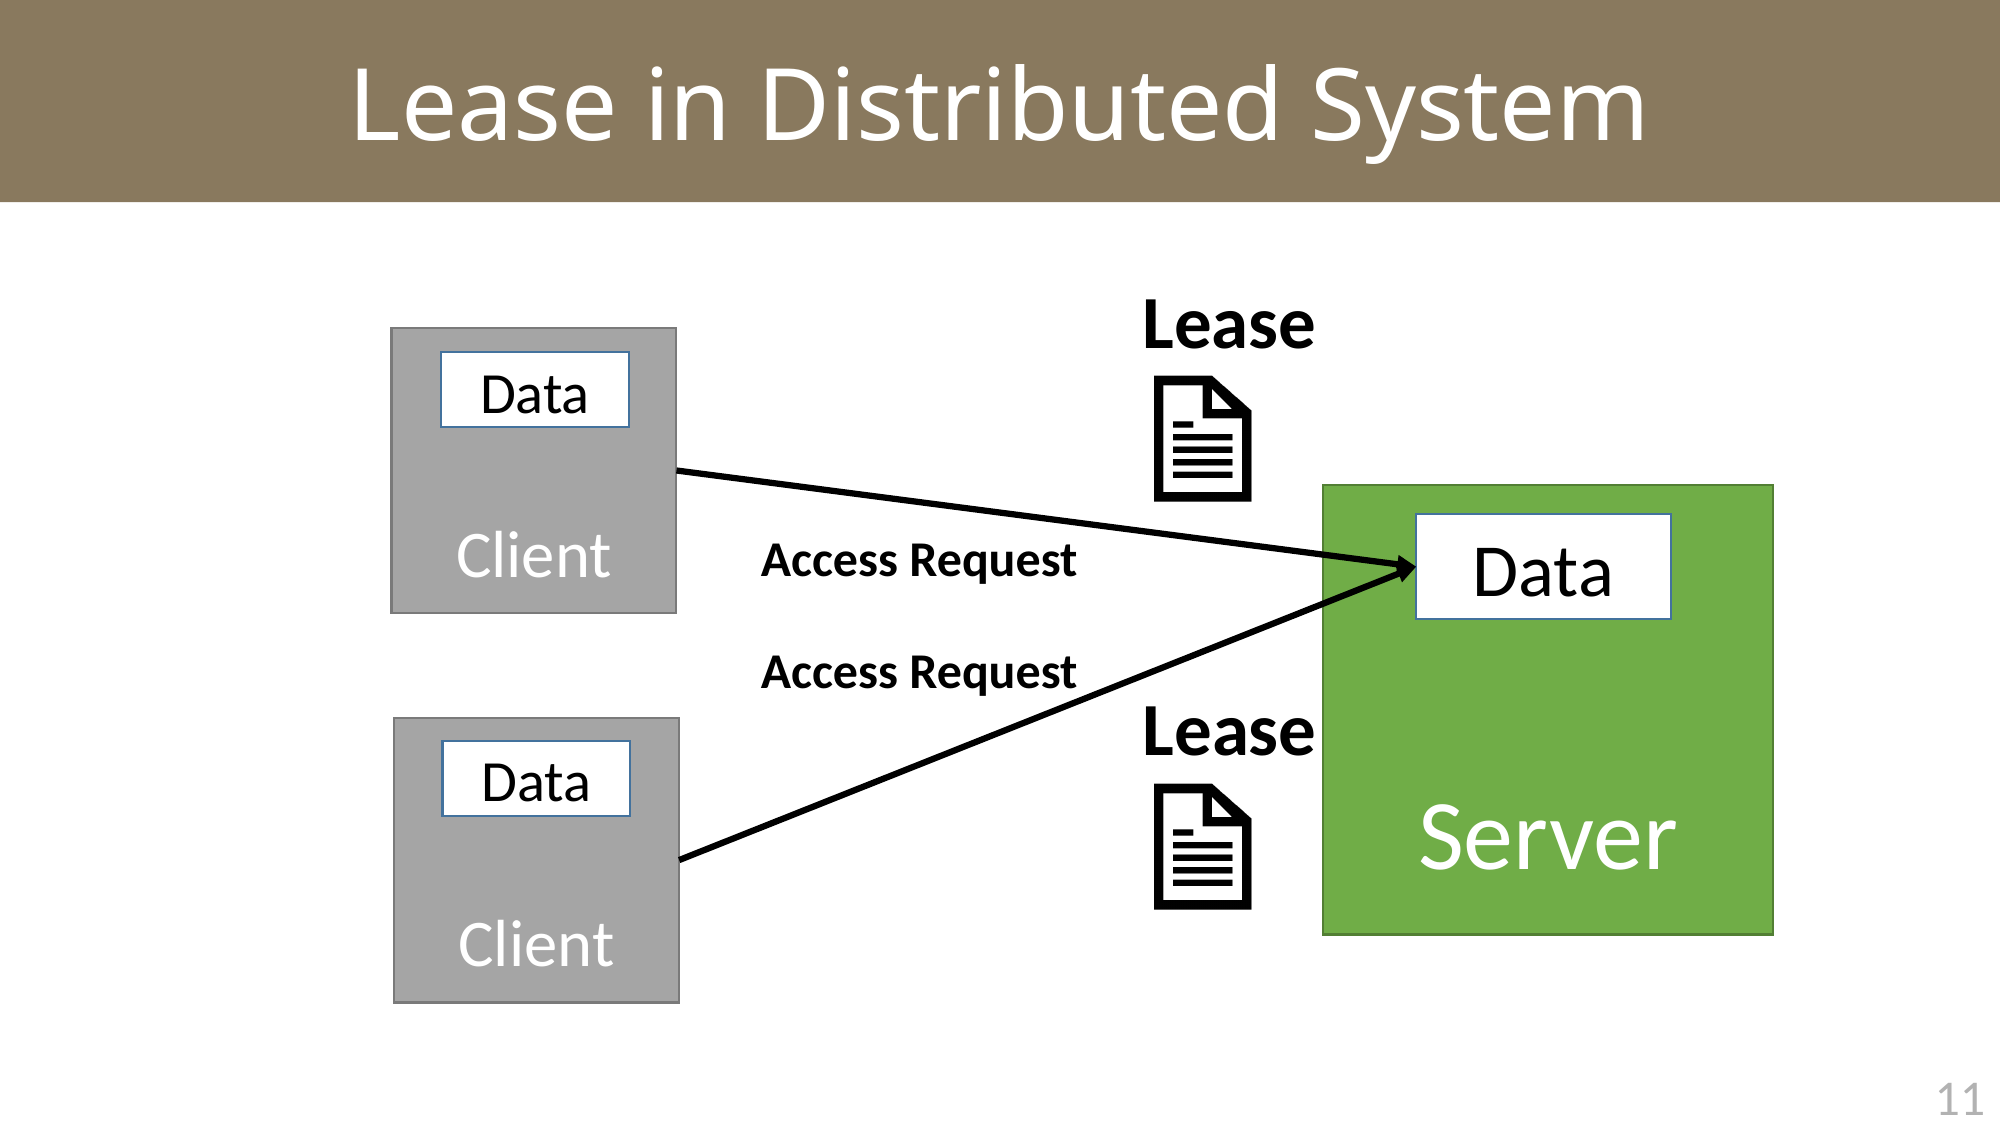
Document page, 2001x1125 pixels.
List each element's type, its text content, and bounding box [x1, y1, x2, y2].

text_box Lease in Distributed System [0, 0, 2000, 203]
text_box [676, 470, 1416, 567]
text_box Data [440, 351, 630, 428]
slide_number 10 [1550, 1065, 2000, 1125]
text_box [679, 566, 1416, 861]
text_box Server [1322, 484, 1774, 936]
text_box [1127, 673, 1380, 922]
text_box Client [393, 717, 680, 1004]
text_box Data [1416, 513, 1672, 620]
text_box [1127, 265, 1380, 514]
text_box Client [390, 327, 677, 614]
text_box Data [441, 740, 631, 817]
